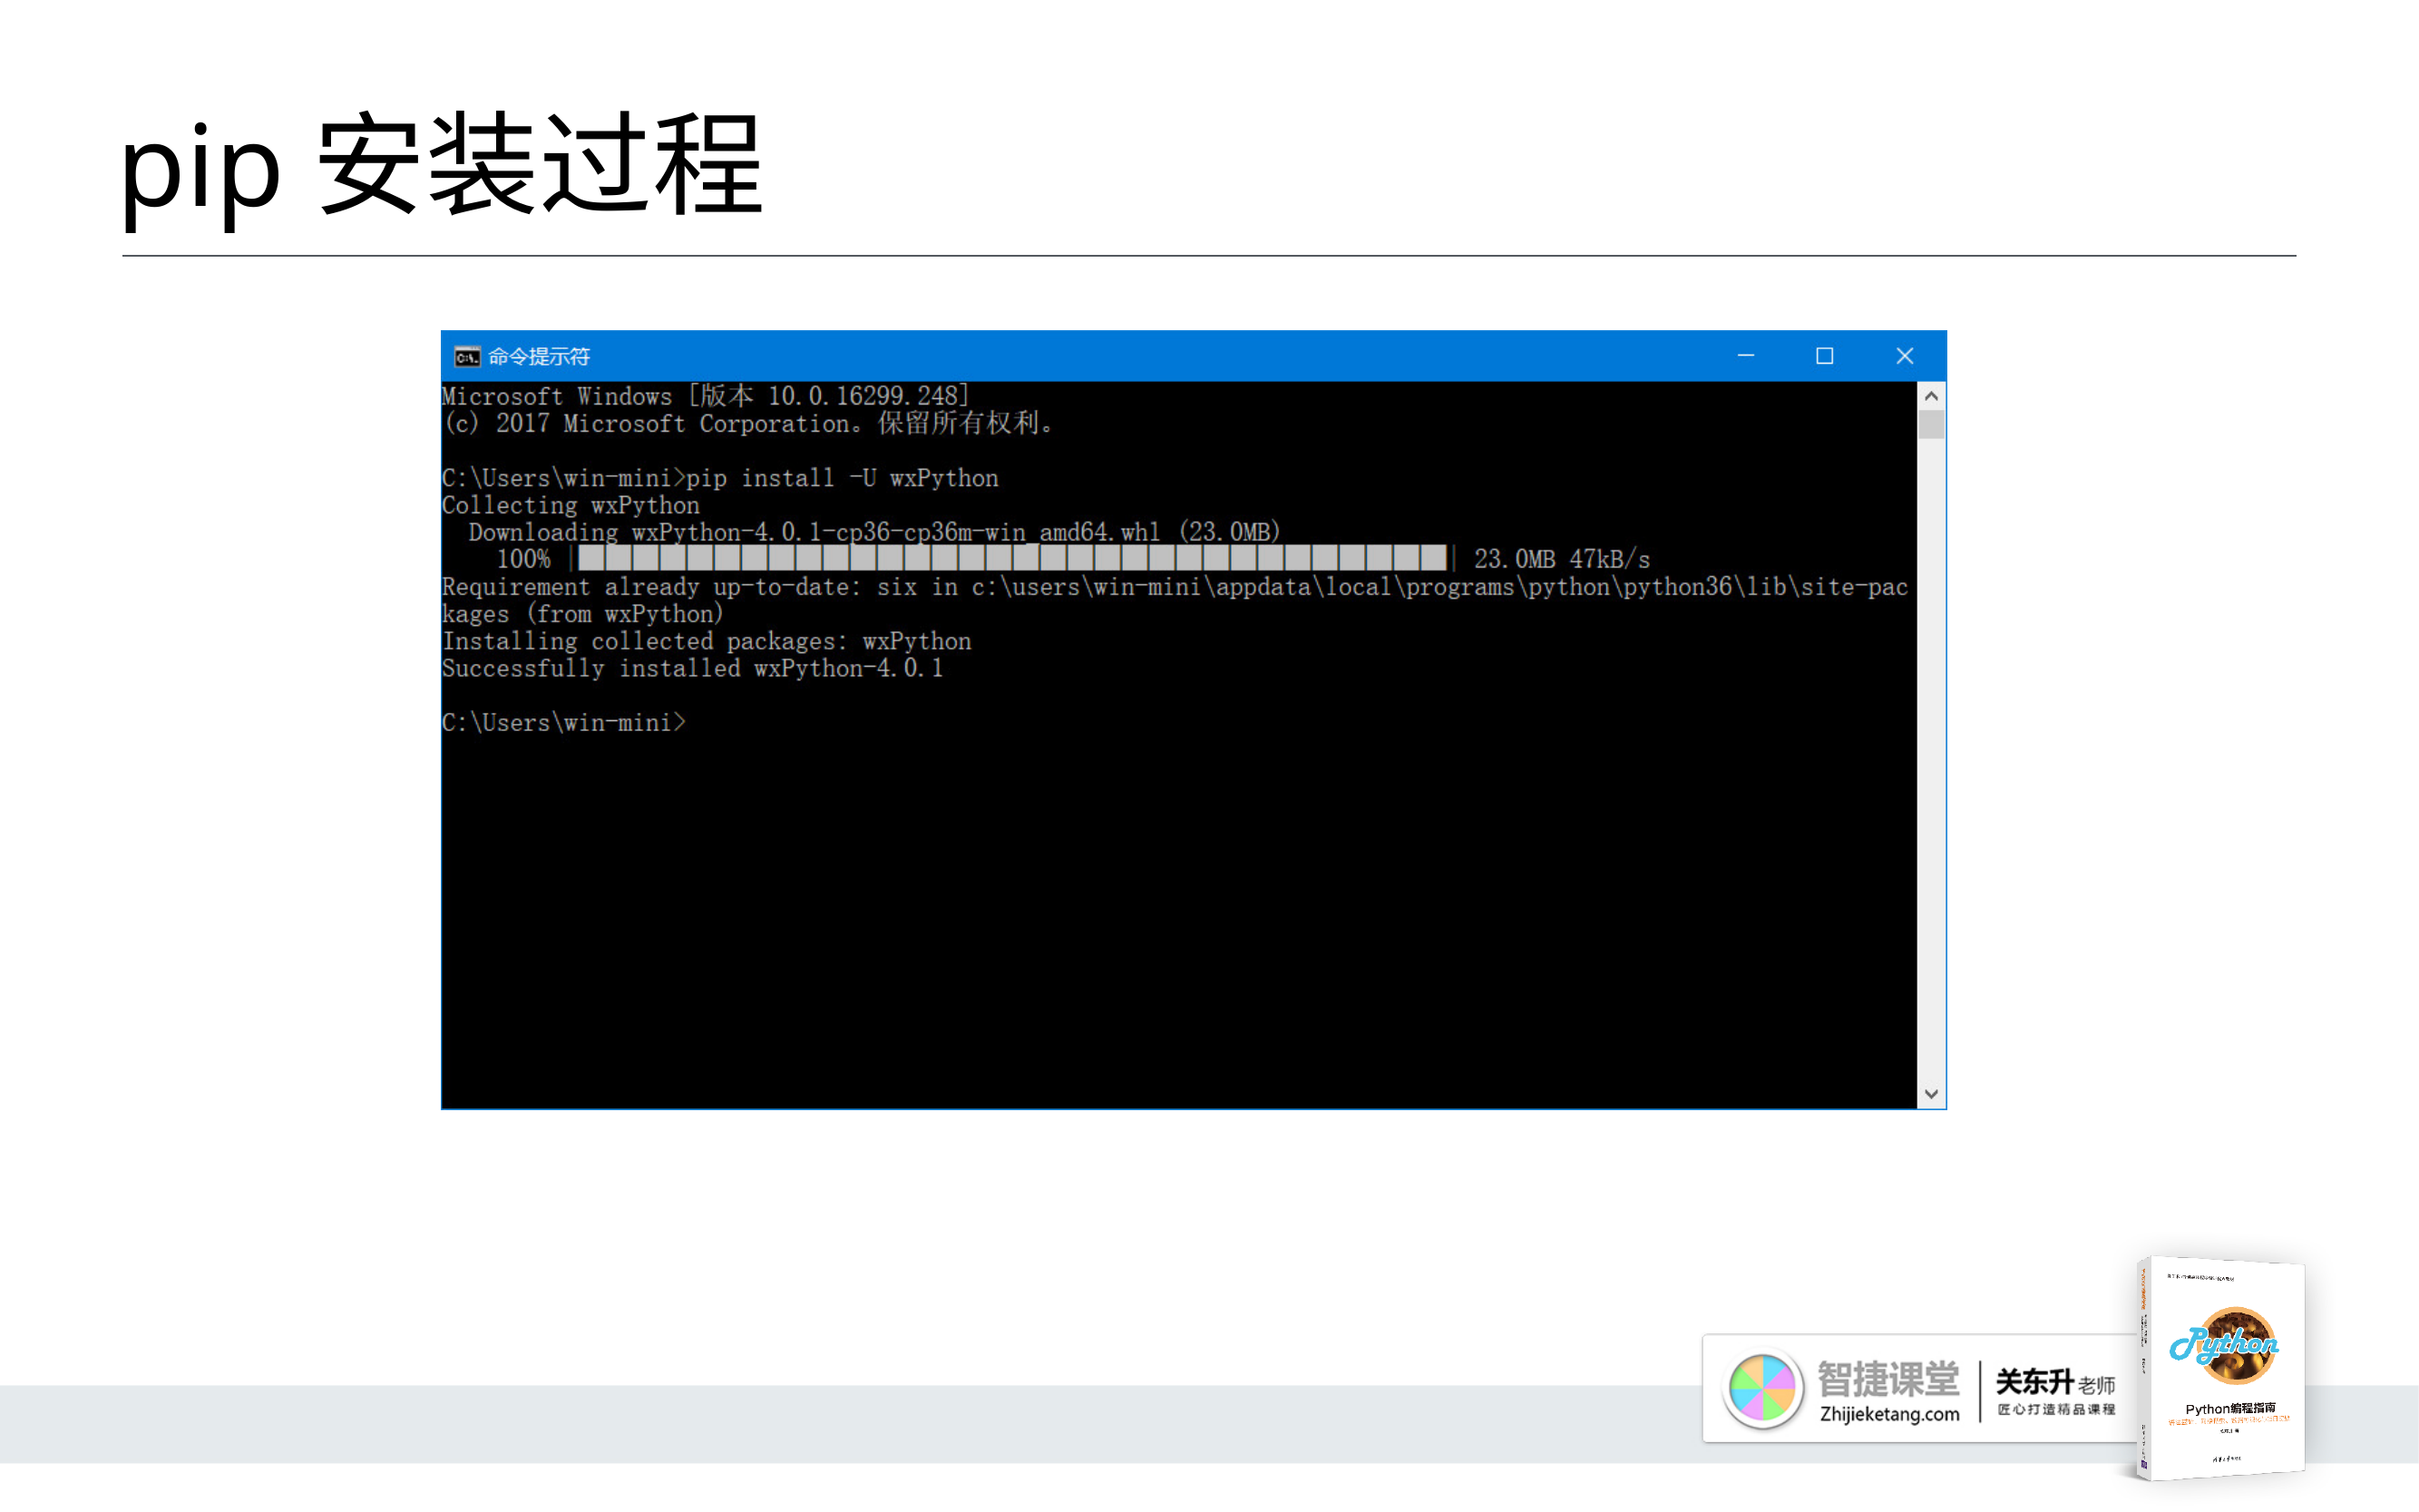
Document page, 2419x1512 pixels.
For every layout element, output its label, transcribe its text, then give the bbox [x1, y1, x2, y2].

title pip安装过程 [107, 83, 2148, 237]
picture [0, 0, 2419, 1512]
